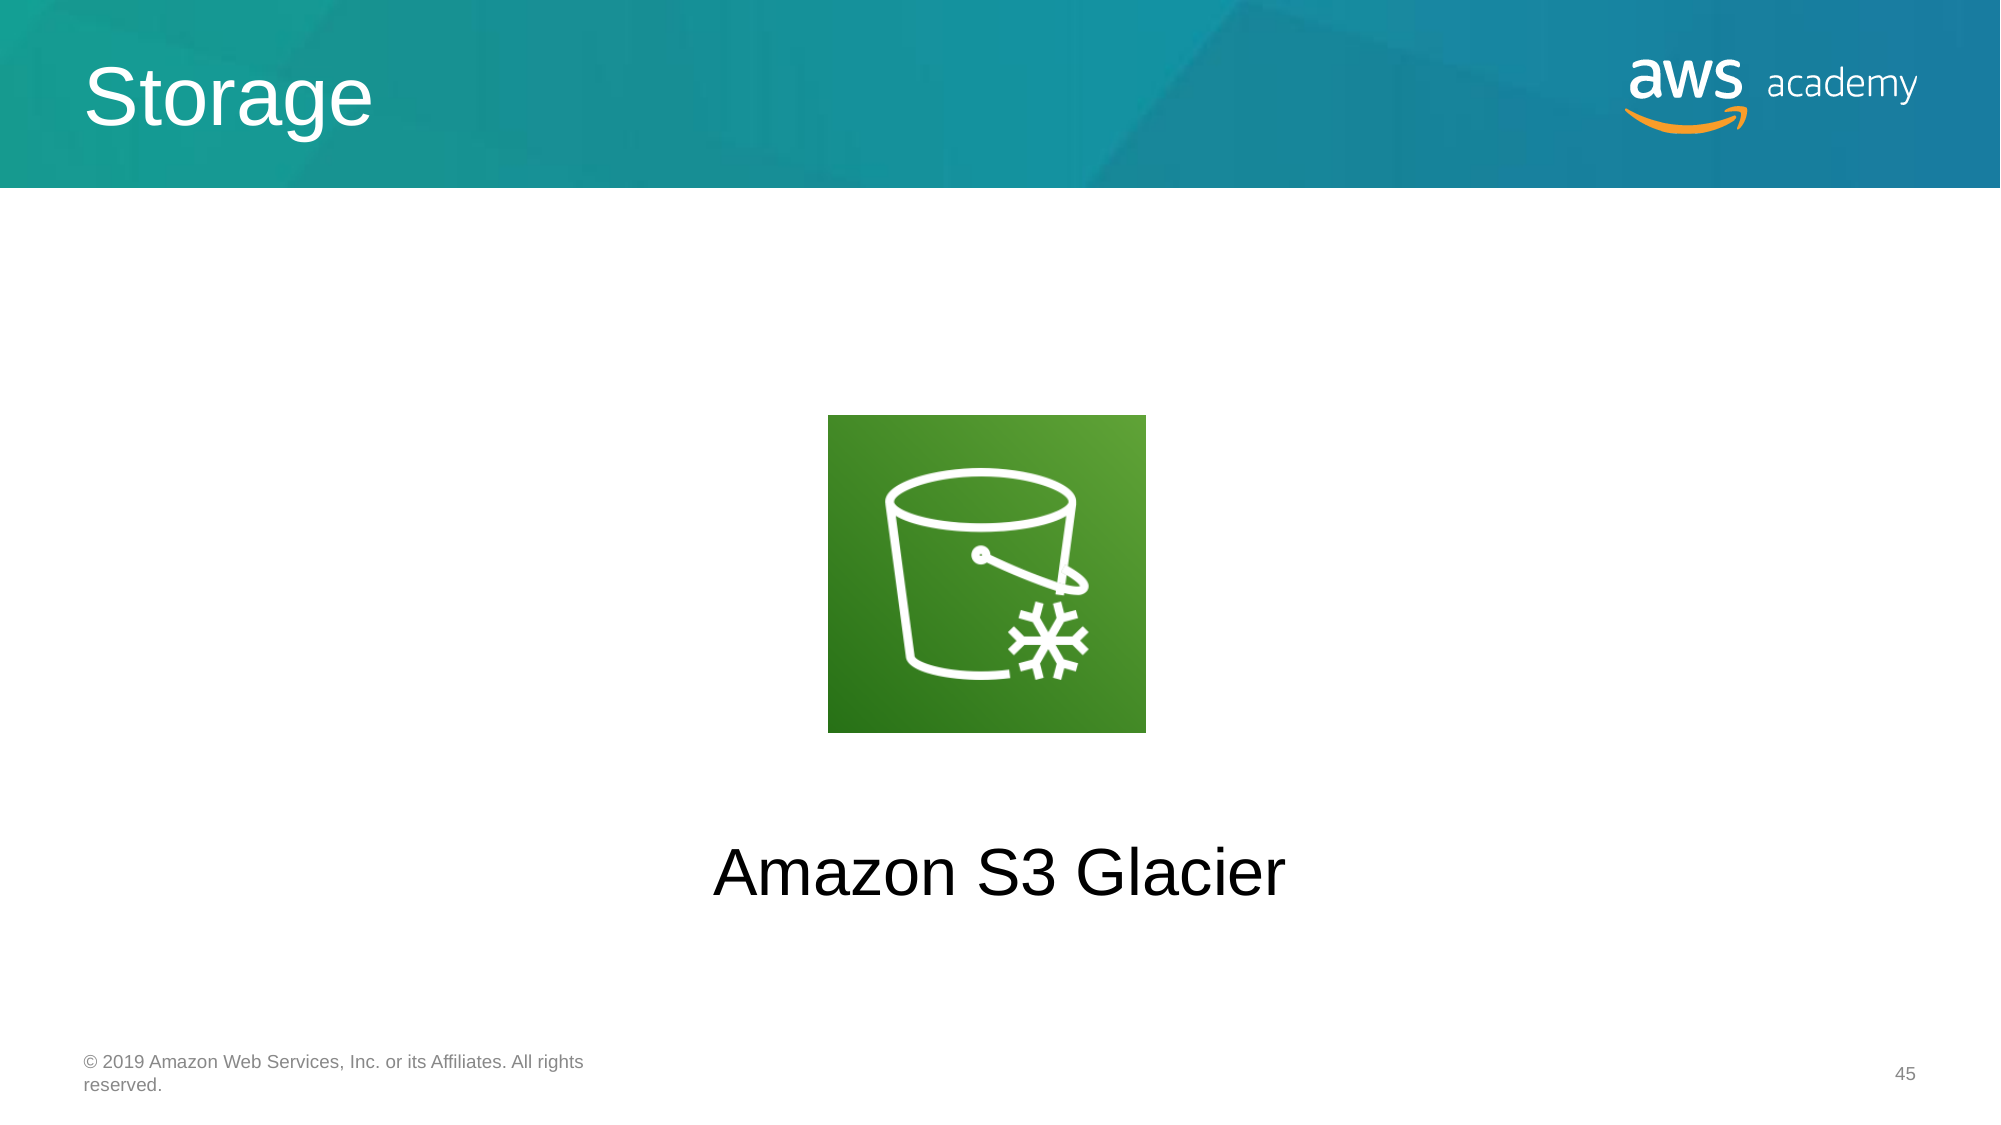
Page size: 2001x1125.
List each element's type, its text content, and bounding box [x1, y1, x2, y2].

text_box Amazon S3 Glacier [626, 828, 1375, 909]
picture [828, 415, 1146, 733]
picture [0, 0, 2000, 188]
title Storage [68, 59, 1551, 138]
footer © 2019 Amazon Web Services, Inc. or its Affiliates. All rights reserved. [68, 1042, 682, 1103]
slide_number ‹#› [1481, 1042, 1932, 1103]
